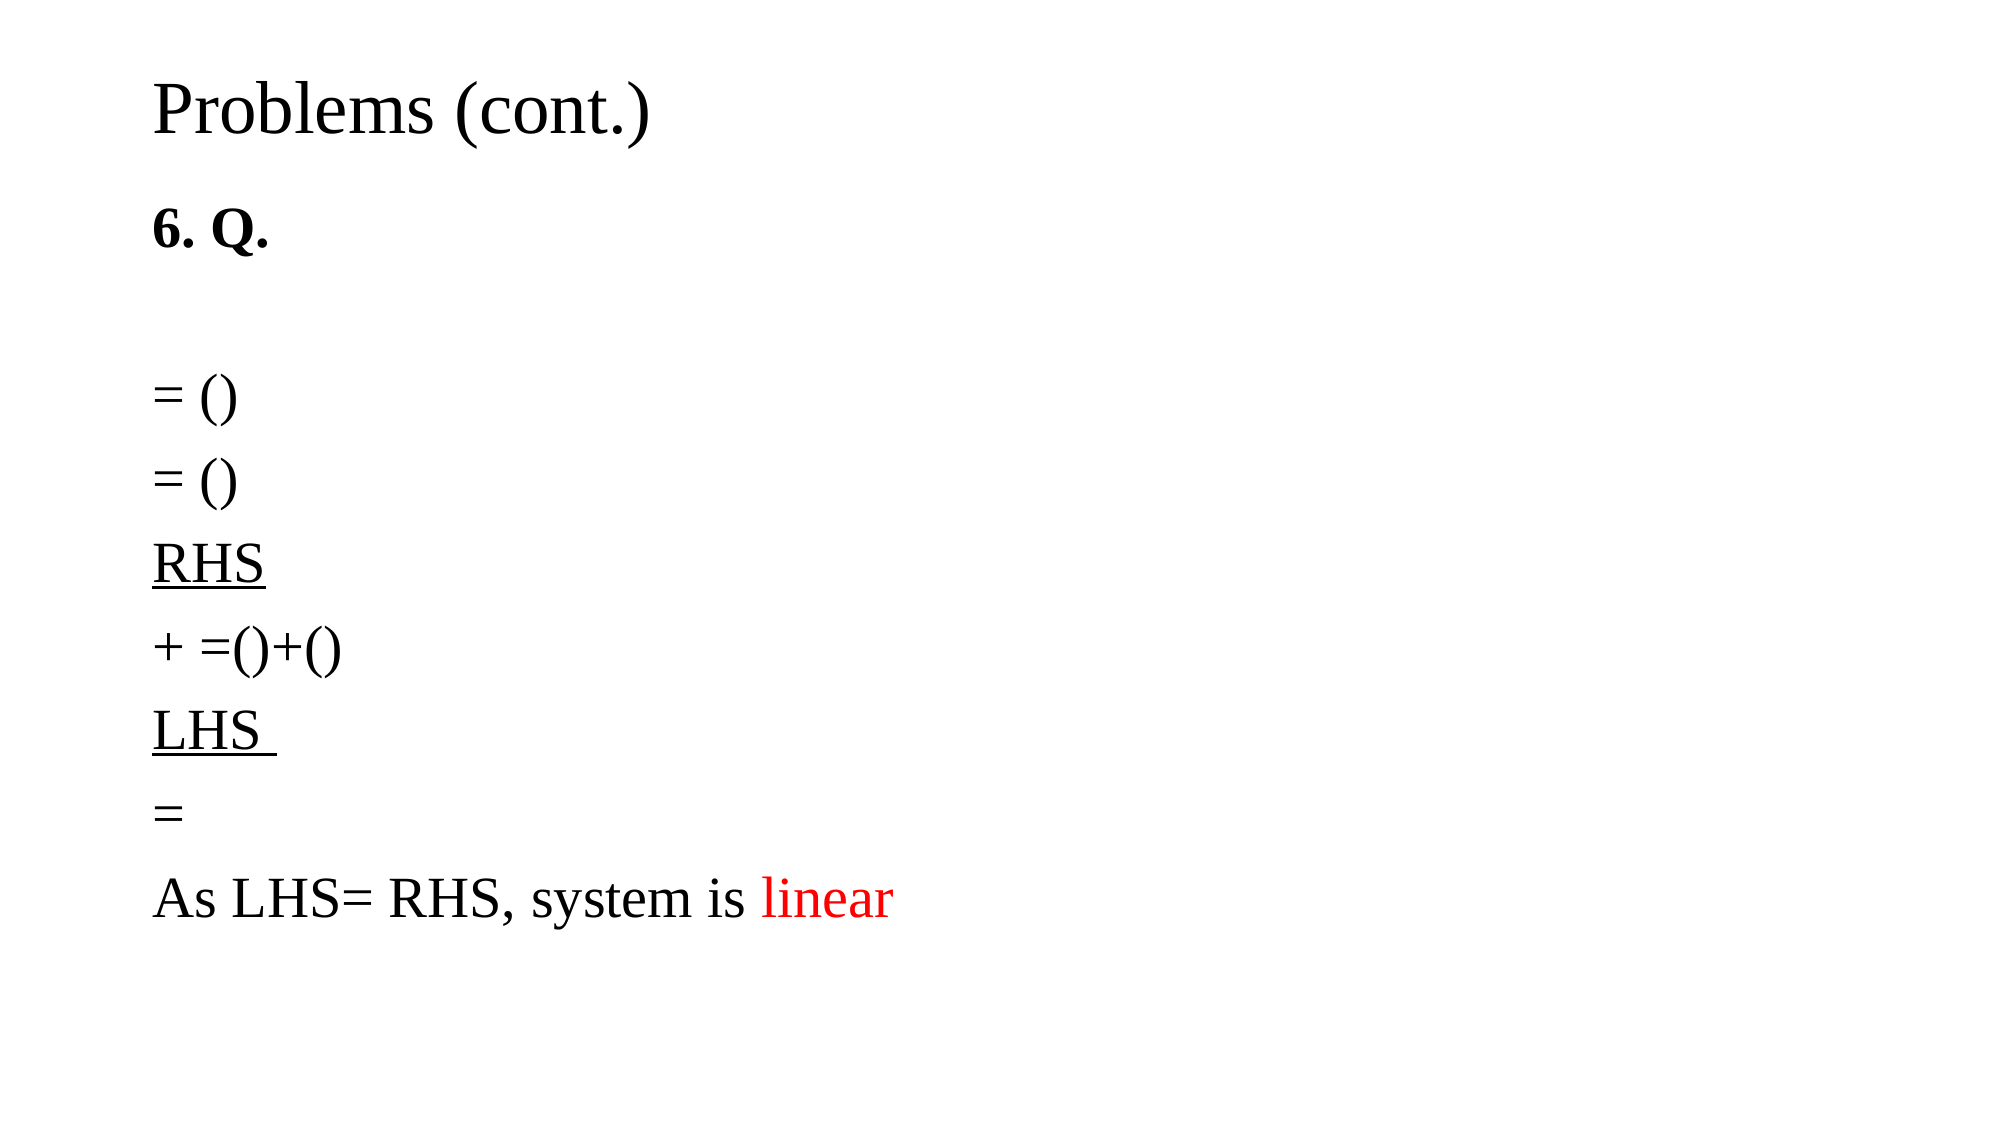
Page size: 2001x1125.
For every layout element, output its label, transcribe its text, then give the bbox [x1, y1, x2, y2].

title Problems (cont.) [137, 59, 1863, 160]
